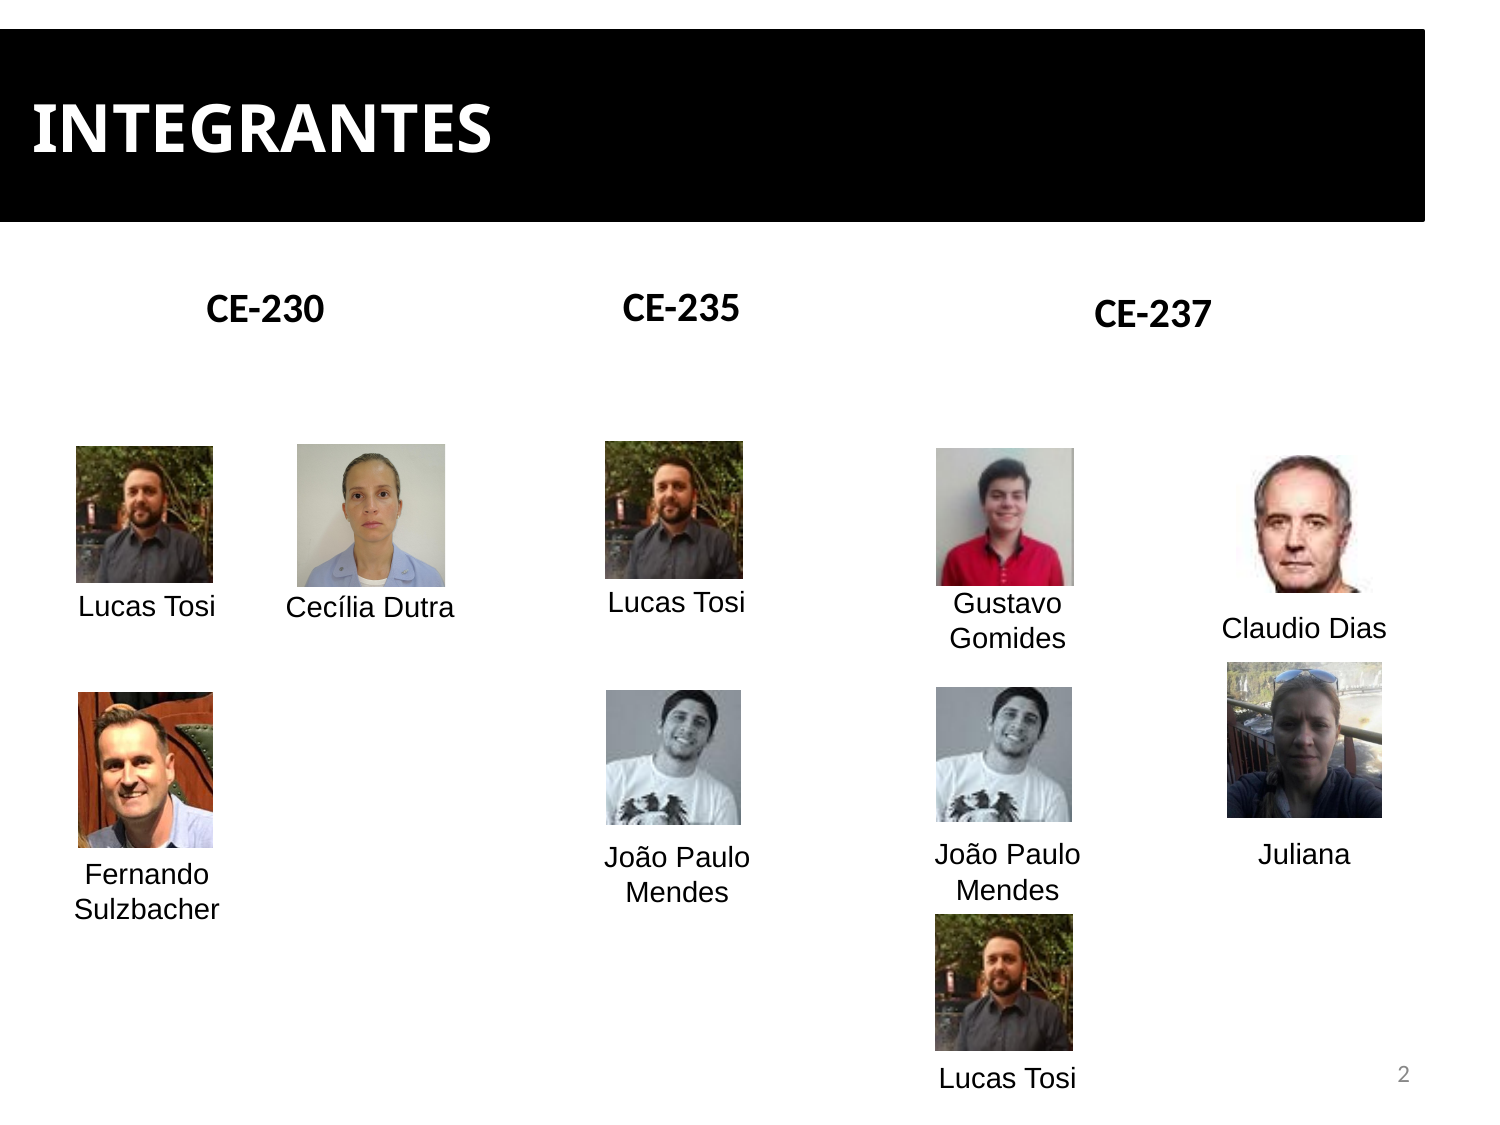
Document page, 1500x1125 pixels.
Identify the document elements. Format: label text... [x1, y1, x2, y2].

text_box Gustavo Gomides [886, 576, 1129, 663]
text_box Fernando Sulzbacher [25, 847, 269, 934]
picture [936, 448, 1074, 586]
text_box Cecília Dutra [248, 580, 492, 632]
picture [605, 441, 743, 579]
text_box João Paulo Mendes [556, 831, 799, 917]
text_box Lucas Tosi [886, 1051, 1129, 1103]
picture [296, 444, 446, 587]
picture [606, 689, 742, 825]
picture [1236, 455, 1374, 593]
text_box [1399, 999, 1489, 1083]
picture [936, 686, 1072, 822]
picture [1227, 661, 1382, 818]
text_box João Paulo Mendes [886, 828, 1129, 915]
text_box CE-237 [907, 281, 1400, 394]
text_box CE-235 [491, 274, 873, 372]
text_box Juliana [1183, 828, 1426, 879]
text_box INTEGRANTES [0, 30, 1424, 220]
text_box Claudio Dias [1183, 602, 1426, 653]
slide_number ‹#› [1077, 1042, 1425, 1103]
picture [75, 445, 213, 583]
picture [78, 692, 214, 848]
text_box Lucas Tosi [555, 576, 798, 627]
text_box Lucas Tosi [25, 579, 269, 631]
picture [935, 913, 1073, 1051]
text_box CE-230 [19, 275, 512, 359]
